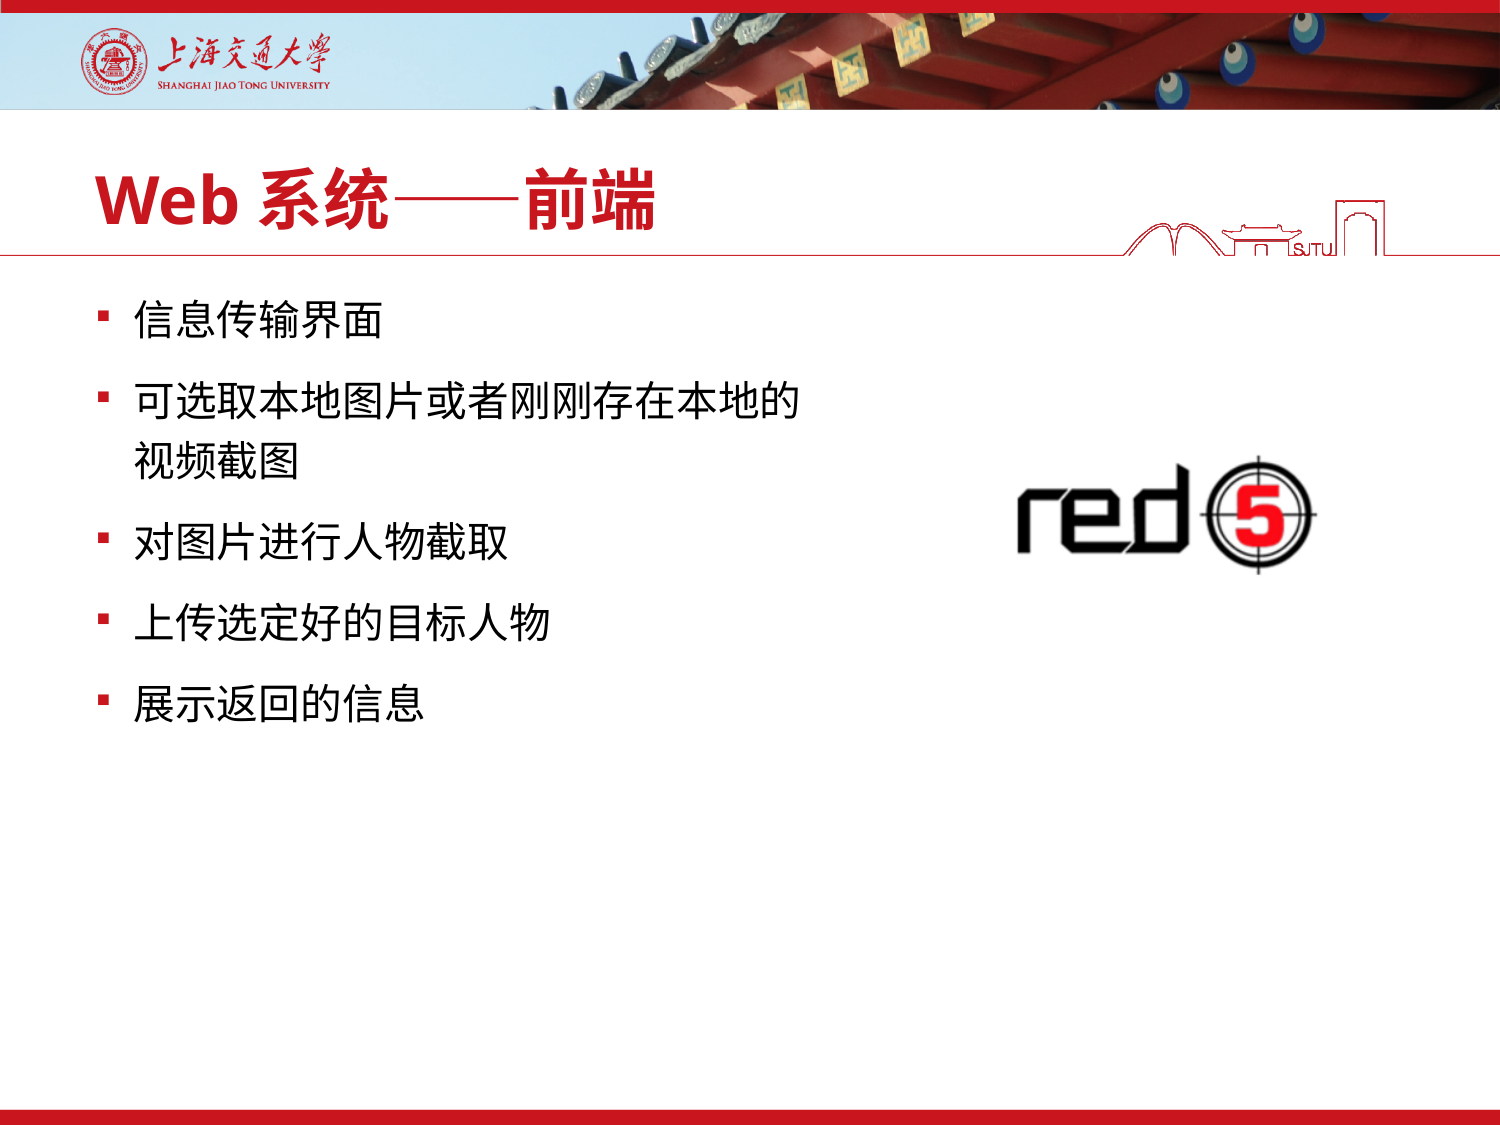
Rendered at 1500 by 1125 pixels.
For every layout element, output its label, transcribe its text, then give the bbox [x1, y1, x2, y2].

picture [933, 373, 1382, 644]
title Web系统——前端 [81, 159, 1455, 254]
picture [0, 0, 1500, 110]
list 信息传输界面 可选取本地图片或者刚刚存在本地的视频截图 对图片进行人物截取 上传选定好的目标人物 展示返回的信息 [81, 276, 843, 1084]
picture [0, 200, 1500, 256]
